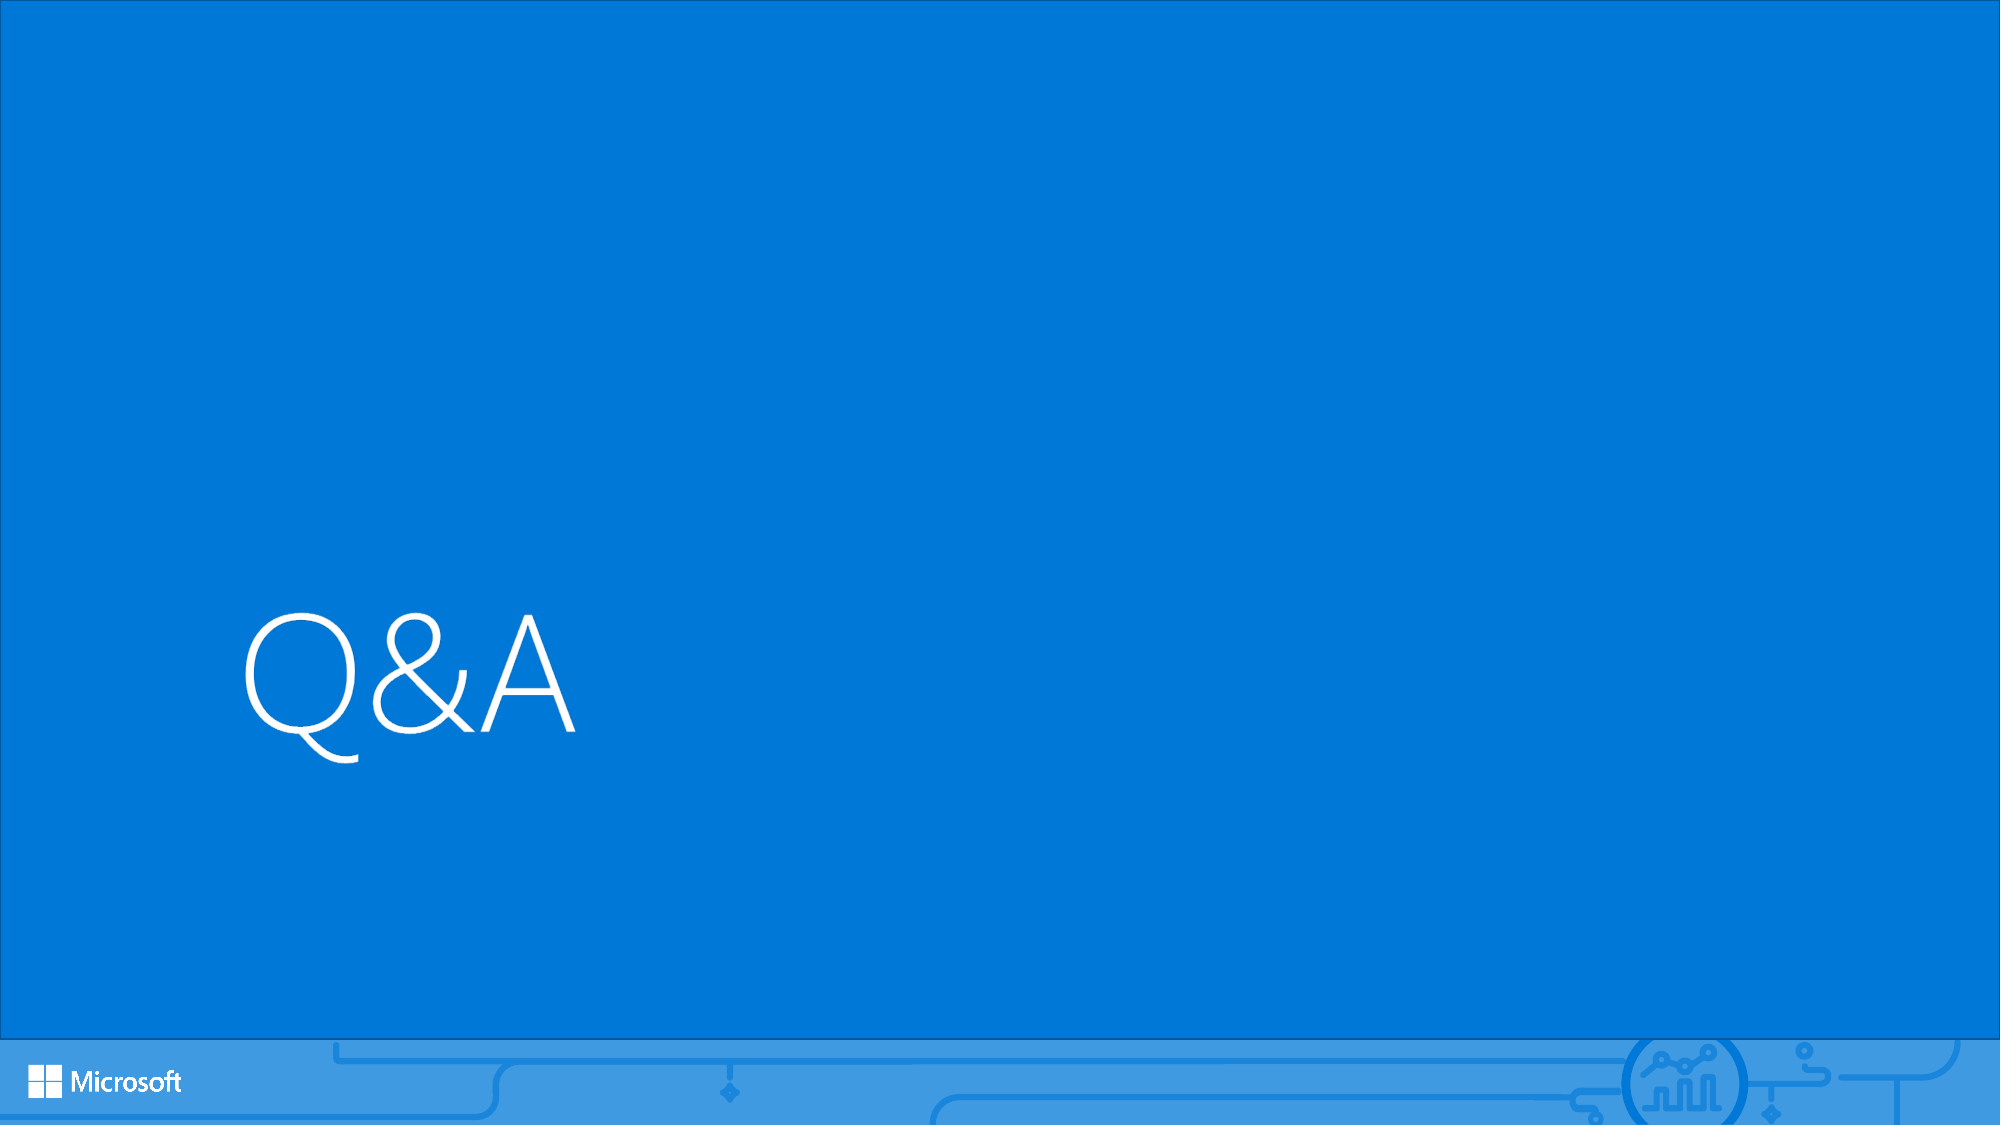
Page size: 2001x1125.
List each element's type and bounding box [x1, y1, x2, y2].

text_box [0, 0, 2000, 1040]
picture [137, 519, 1415, 871]
